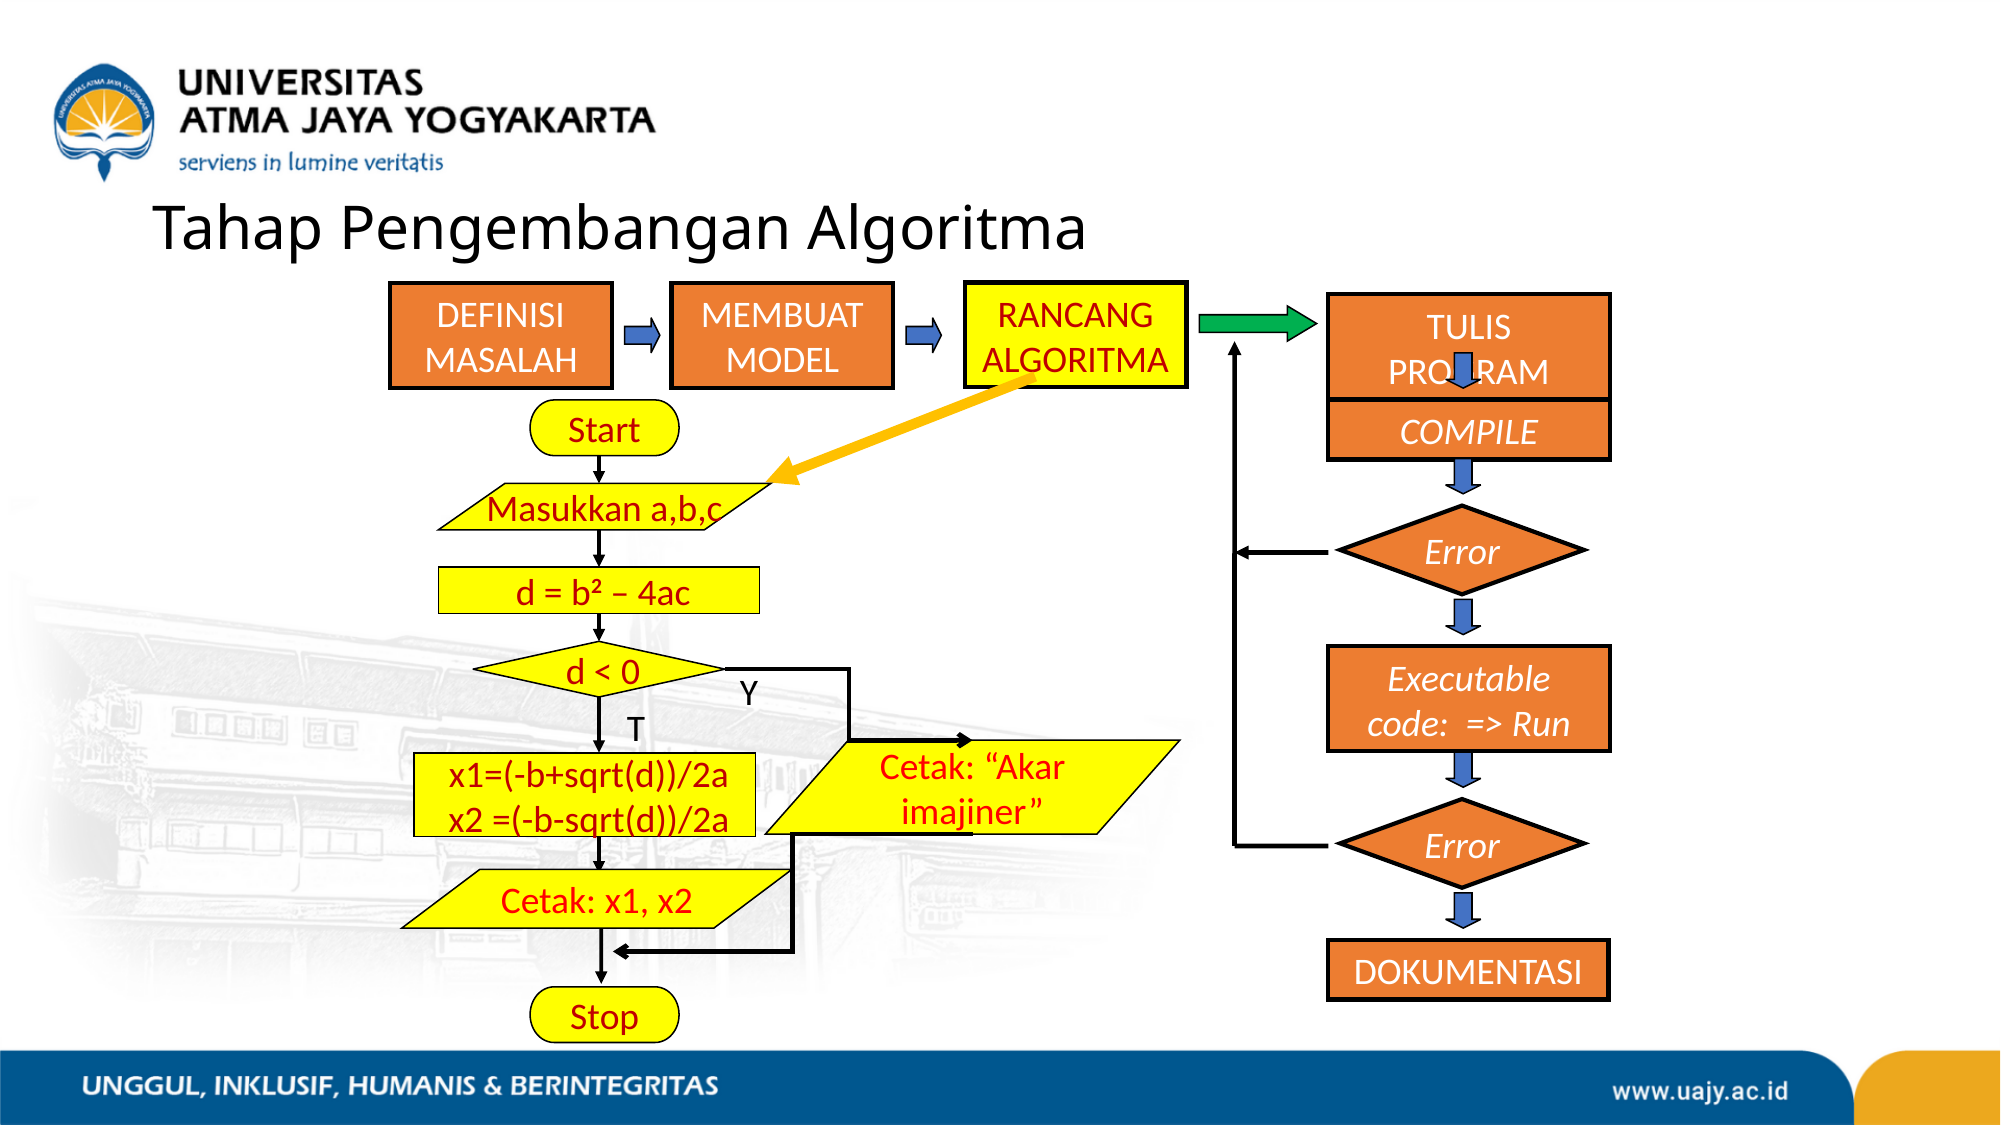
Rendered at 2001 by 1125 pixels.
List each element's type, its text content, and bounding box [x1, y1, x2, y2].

title Tahap Pengembangan Algoritma [137, 189, 1863, 271]
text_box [390, 282, 1610, 1043]
picture [0, 0, 2001, 1125]
